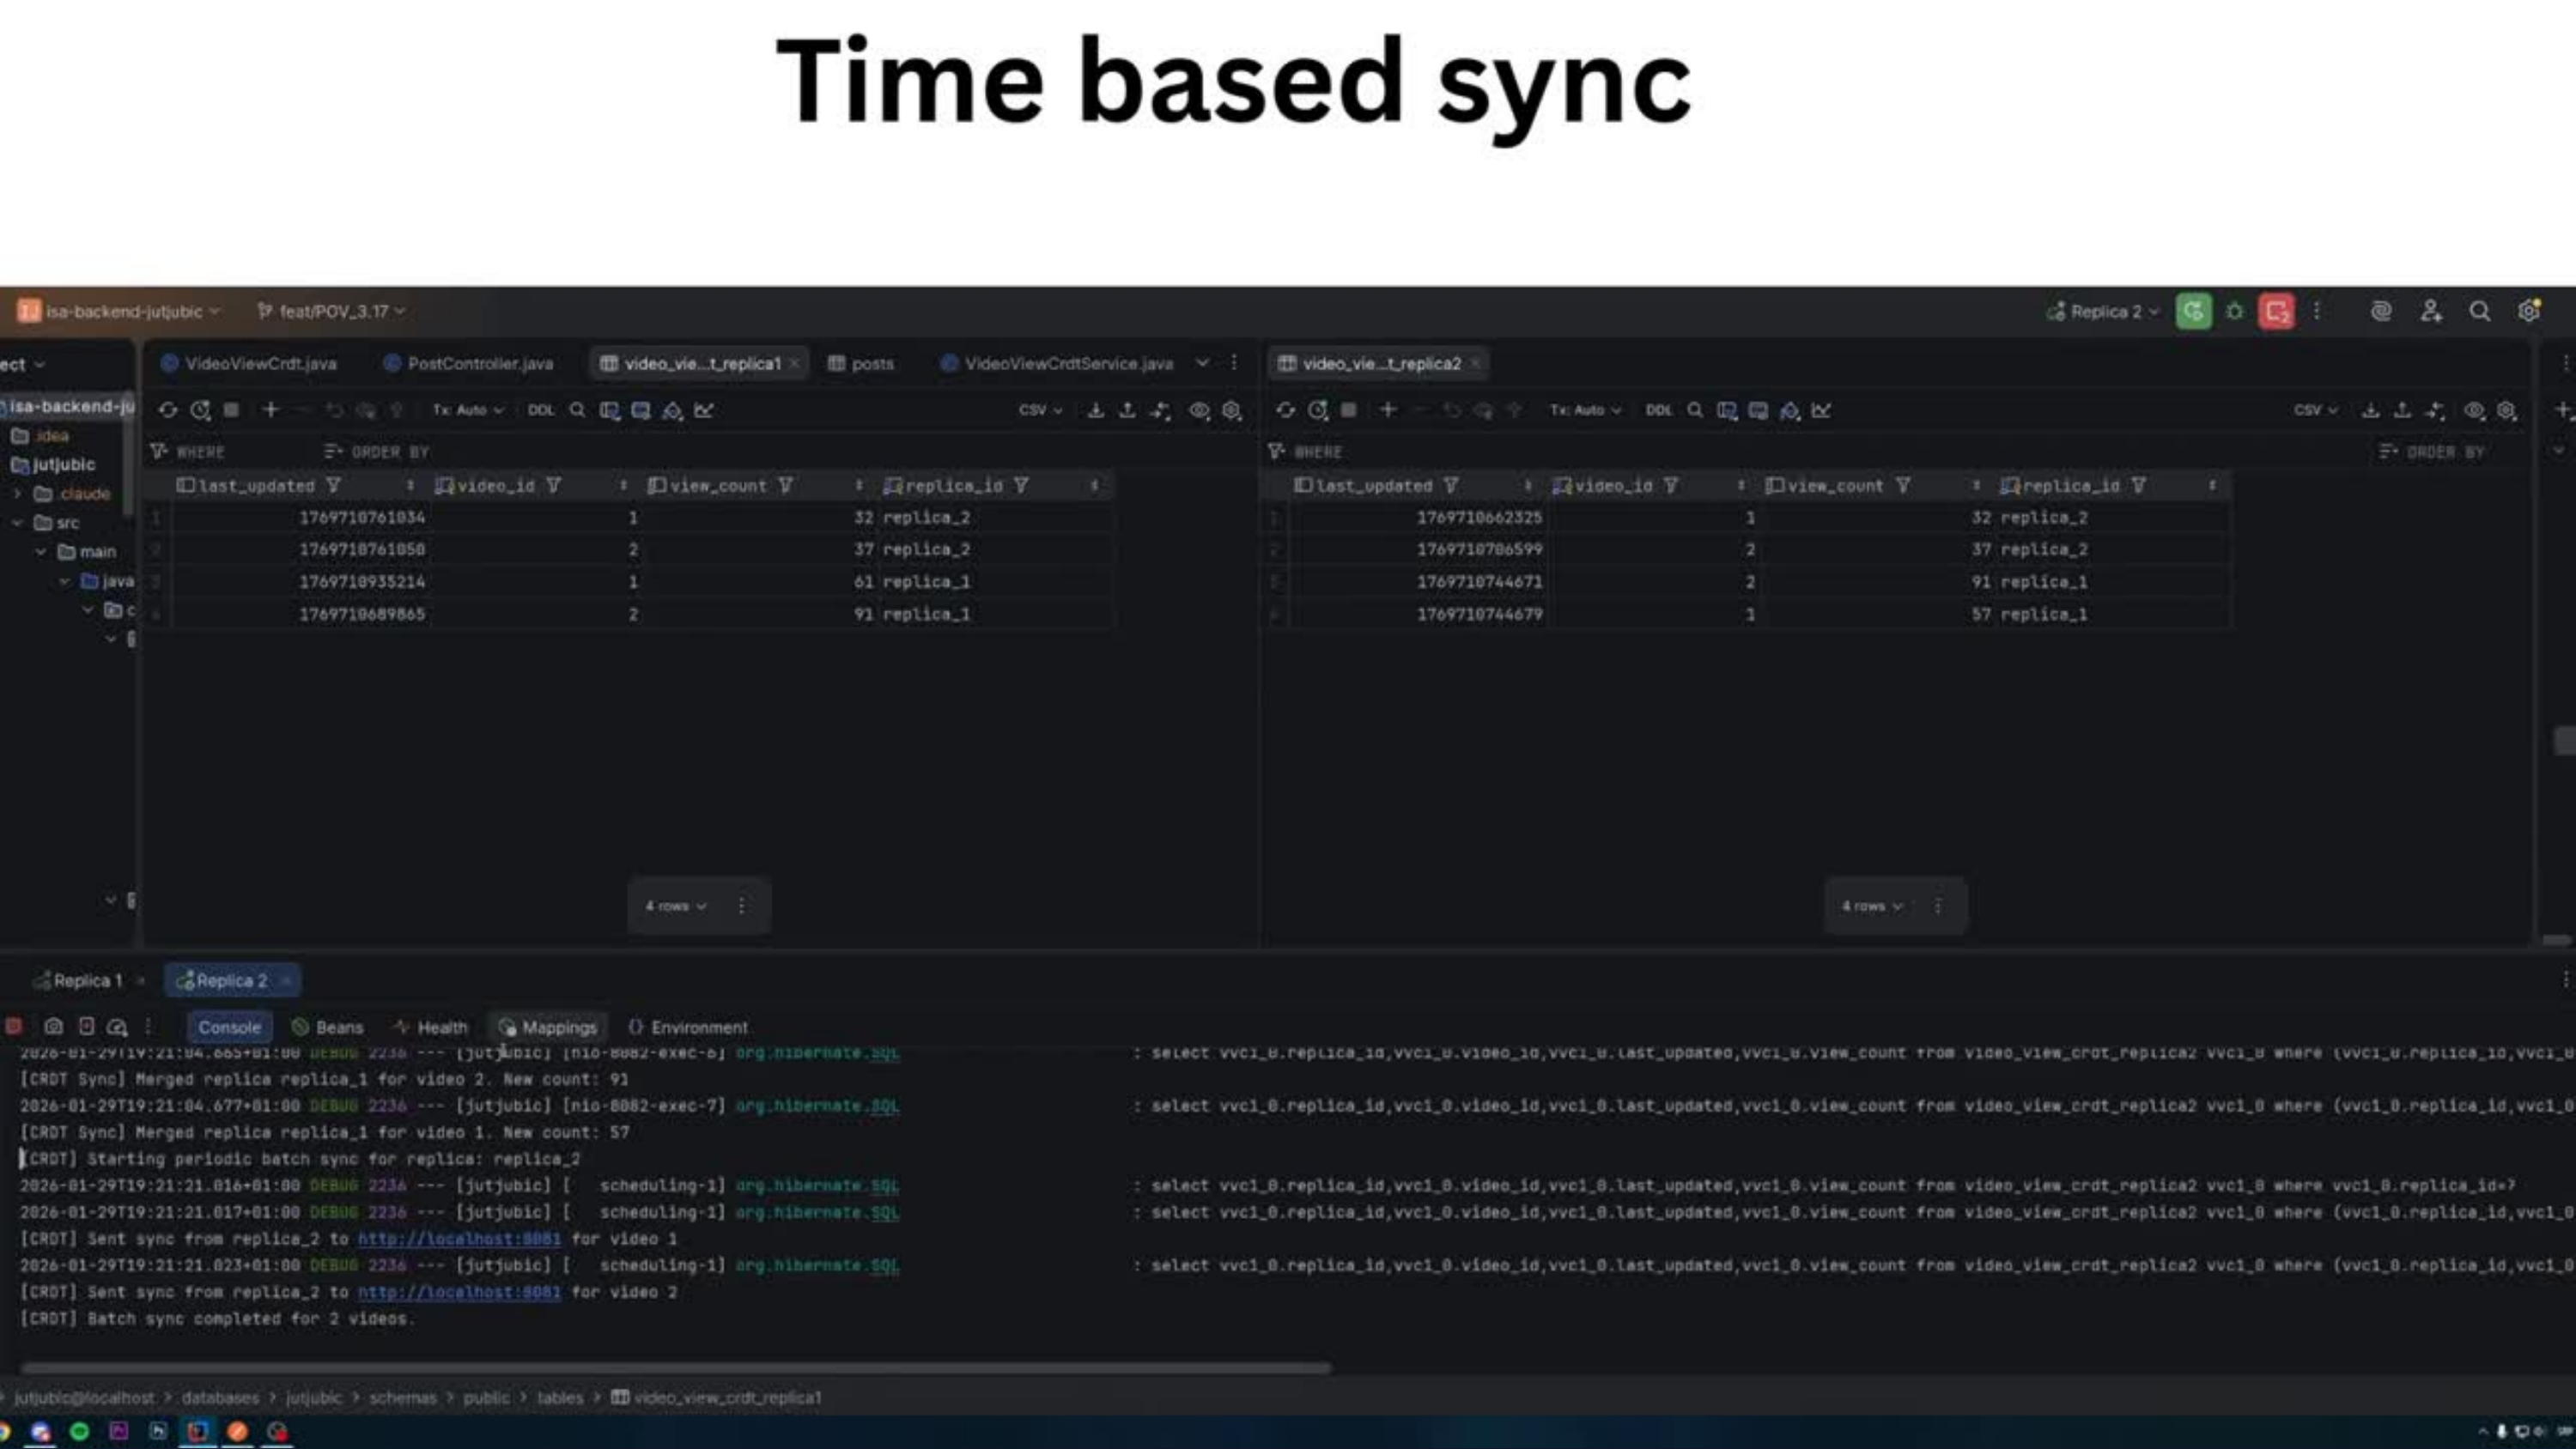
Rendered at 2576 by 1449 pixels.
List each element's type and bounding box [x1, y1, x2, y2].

text_box [0, 0, 2576, 1449]
